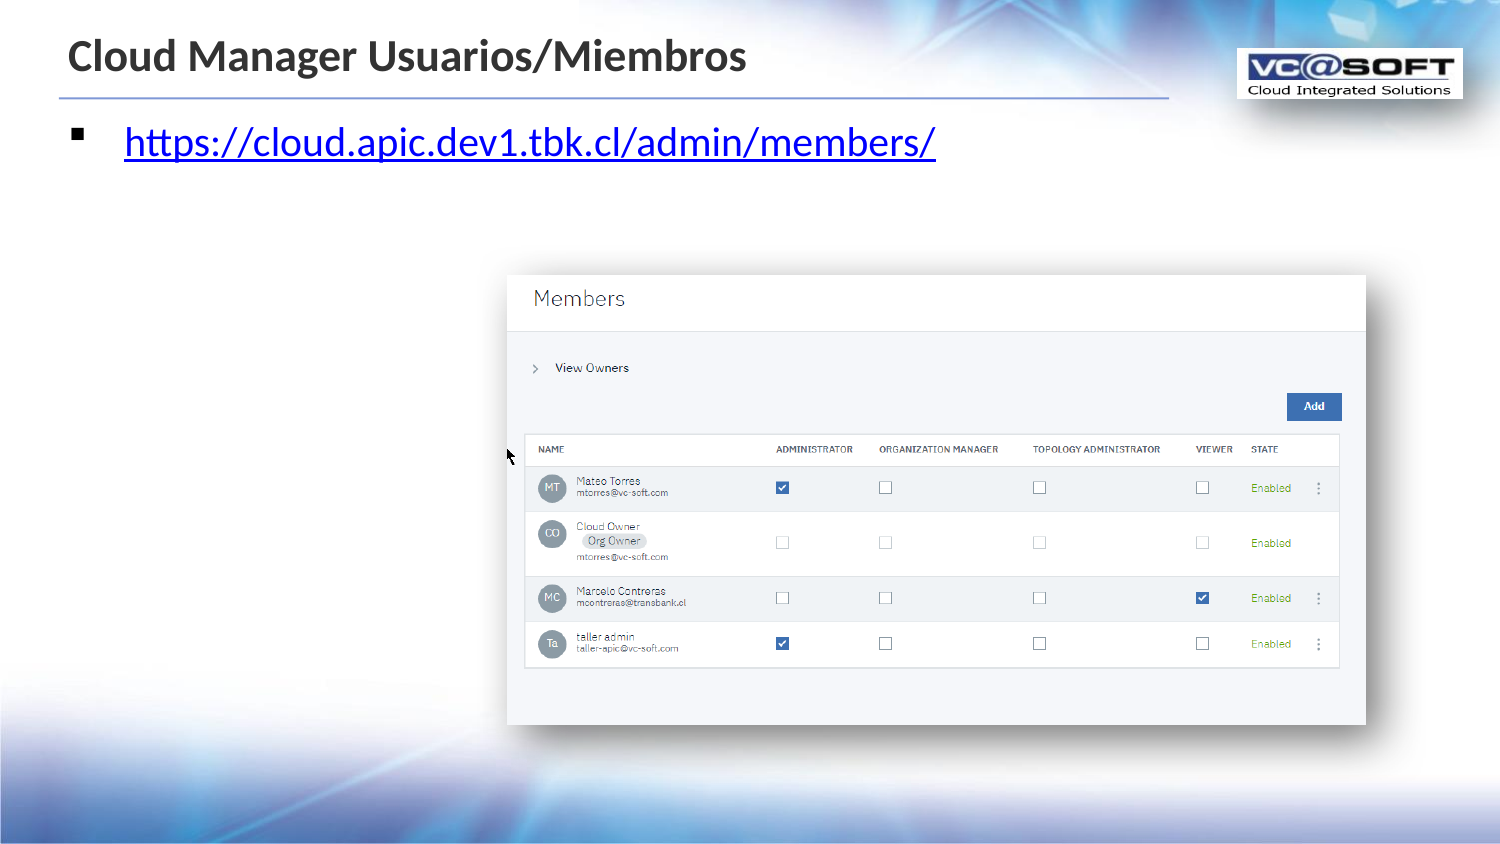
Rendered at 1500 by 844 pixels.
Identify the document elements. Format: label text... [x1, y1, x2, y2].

picture [507, 274, 1366, 726]
picture [0, 663, 1500, 844]
title Cloud Manager Usuarios/Miembros [52, 23, 1190, 83]
list https://cloud.apic.dev1.tbk.cl/admin/members/ [52, 107, 1454, 790]
picture [579, 0, 1500, 150]
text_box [498, 266, 1405, 765]
